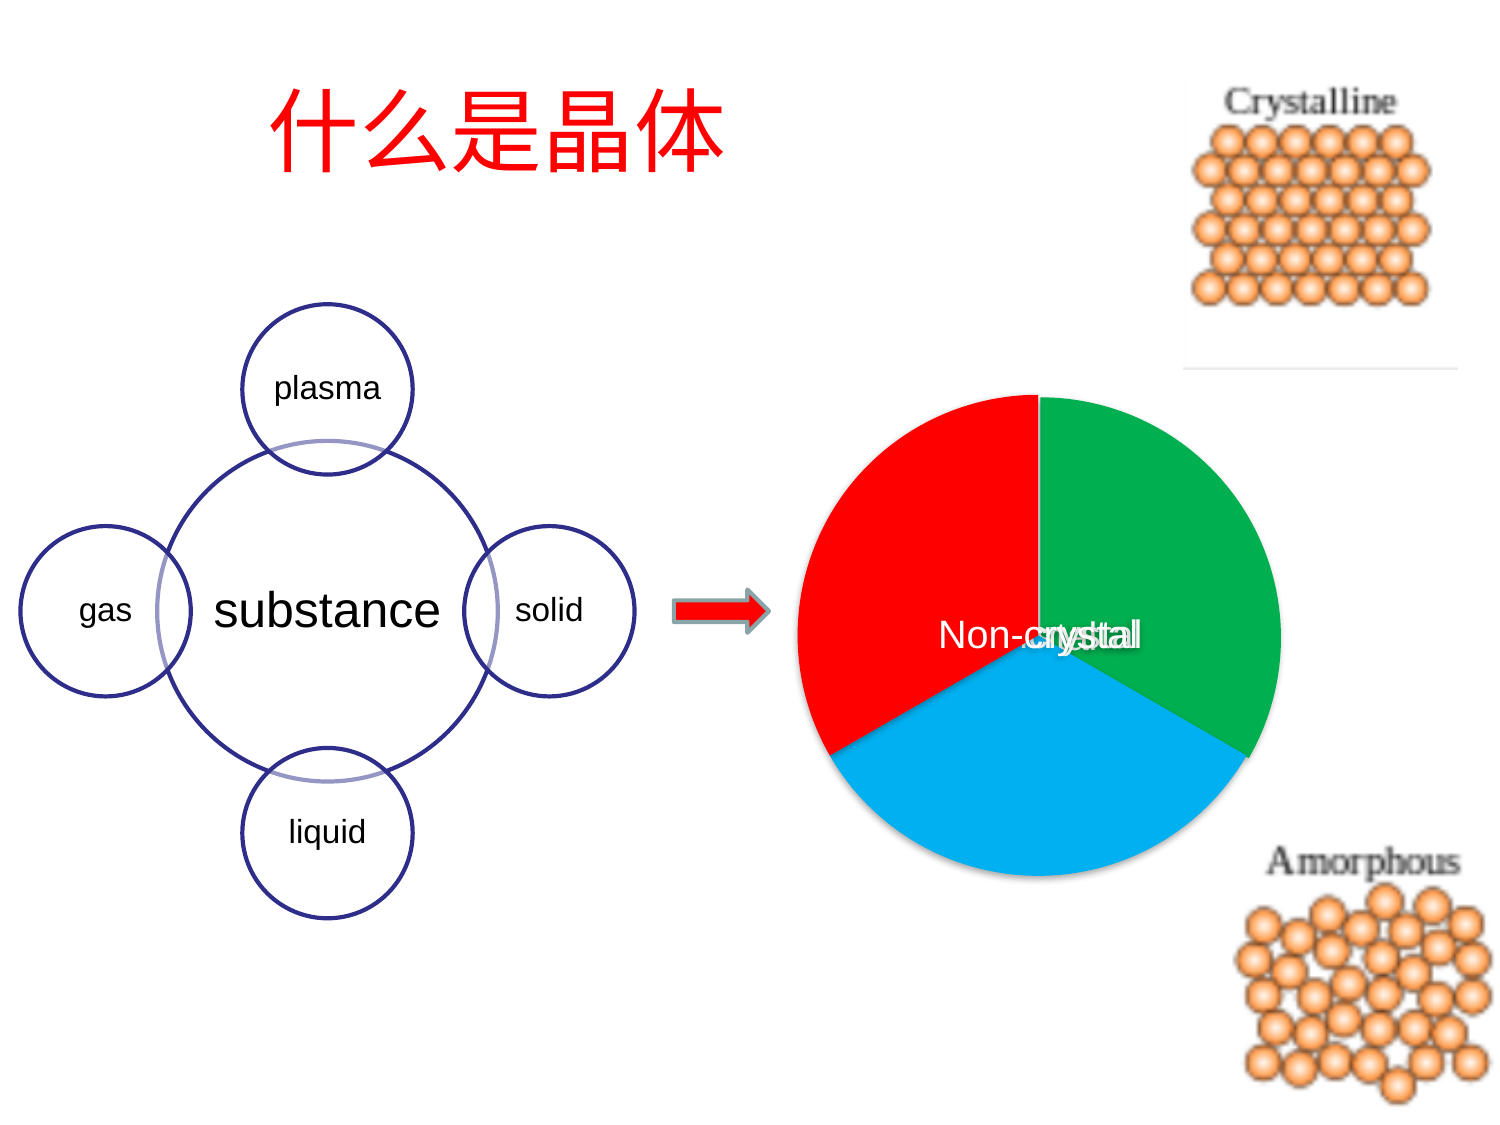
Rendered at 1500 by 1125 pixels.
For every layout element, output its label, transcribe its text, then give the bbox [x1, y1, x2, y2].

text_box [574, 341, 1500, 915]
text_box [0, 303, 699, 919]
title 什么是晶体 [0, 47, 1144, 211]
picture [1232, 915, 1499, 1125]
picture [1183, 74, 1458, 341]
